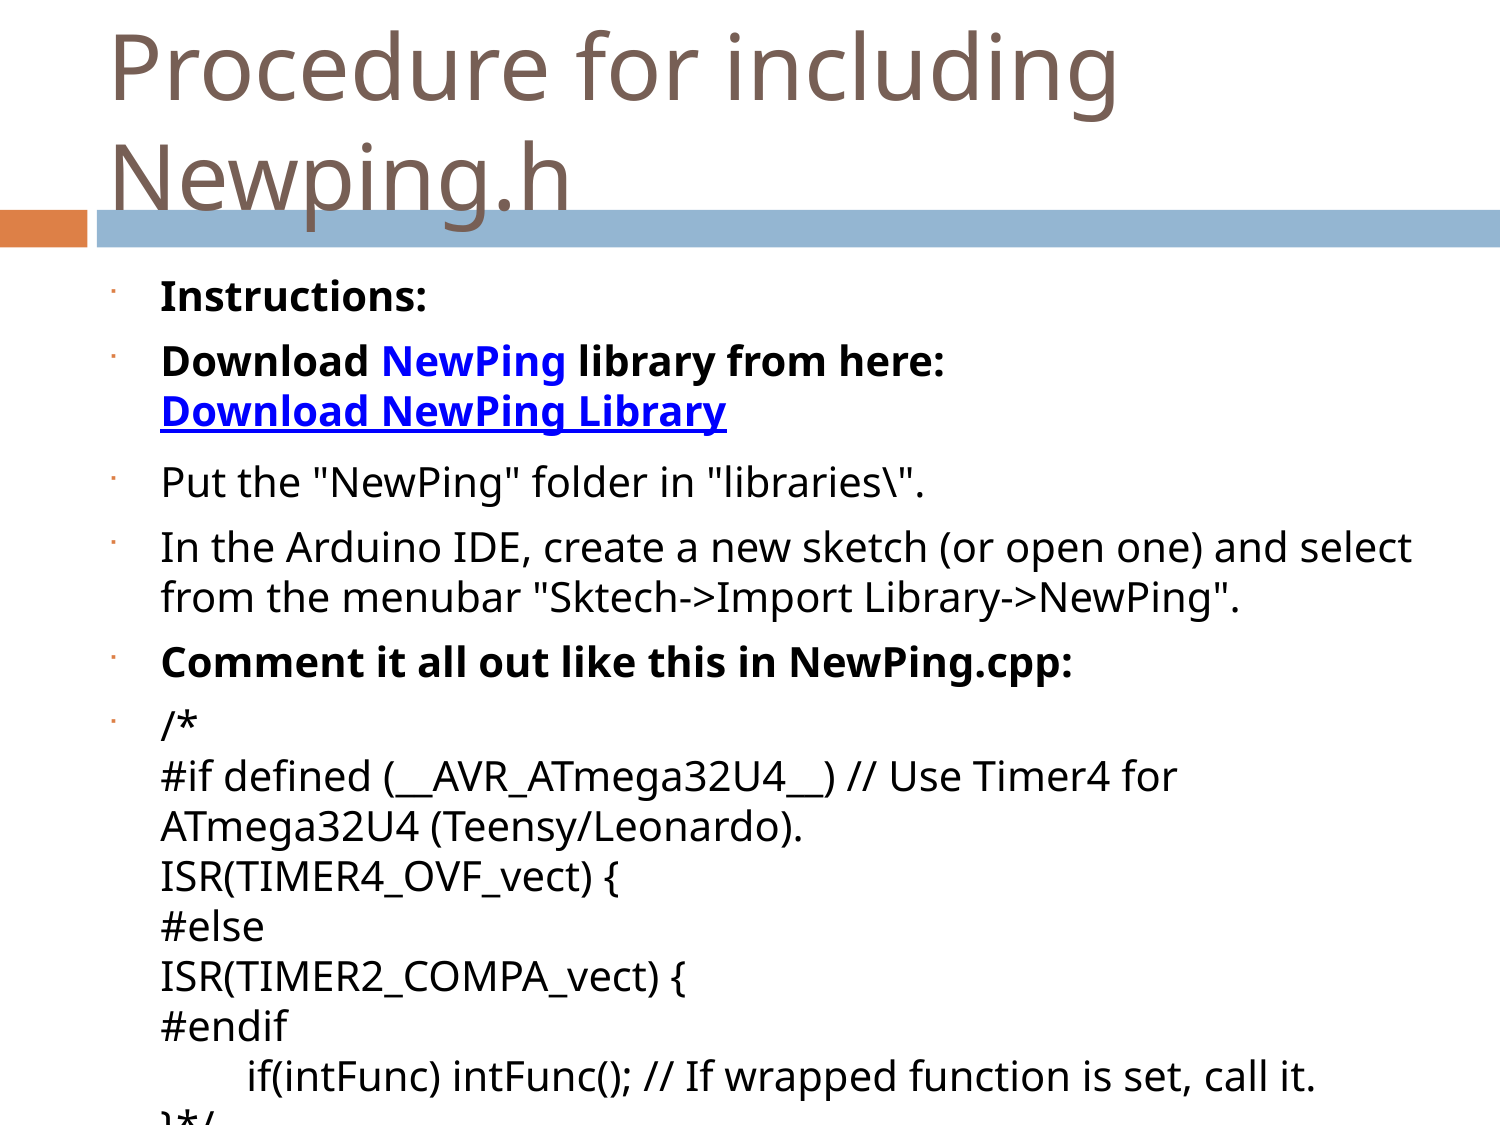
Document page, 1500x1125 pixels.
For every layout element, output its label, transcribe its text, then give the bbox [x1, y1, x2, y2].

title Procedure for including Newping.h [99, 36, 1439, 201]
list Instructions: Download NewPing library from here: Download NewPing Library Put the "NewPing" folder in "libraries\". In the Arduino IDE, create a new sketch (or open one) and select from the menubar "Sktech->Import Library->NewPing". Comment it all out like this in NewPing.cpp: /* #if defined (__AVR_ATmega32U4__) // Use Timer4 for ATmega32U4 (Teensy/Leonardo). ISR(TIMER4_OVF_vect) { #else ISR(TIMER2_COMPA_vect) { #endif if(intFunc) intFunc(); // If wrapped function is set, call it. }*/ [99, 261, 1439, 1001]
